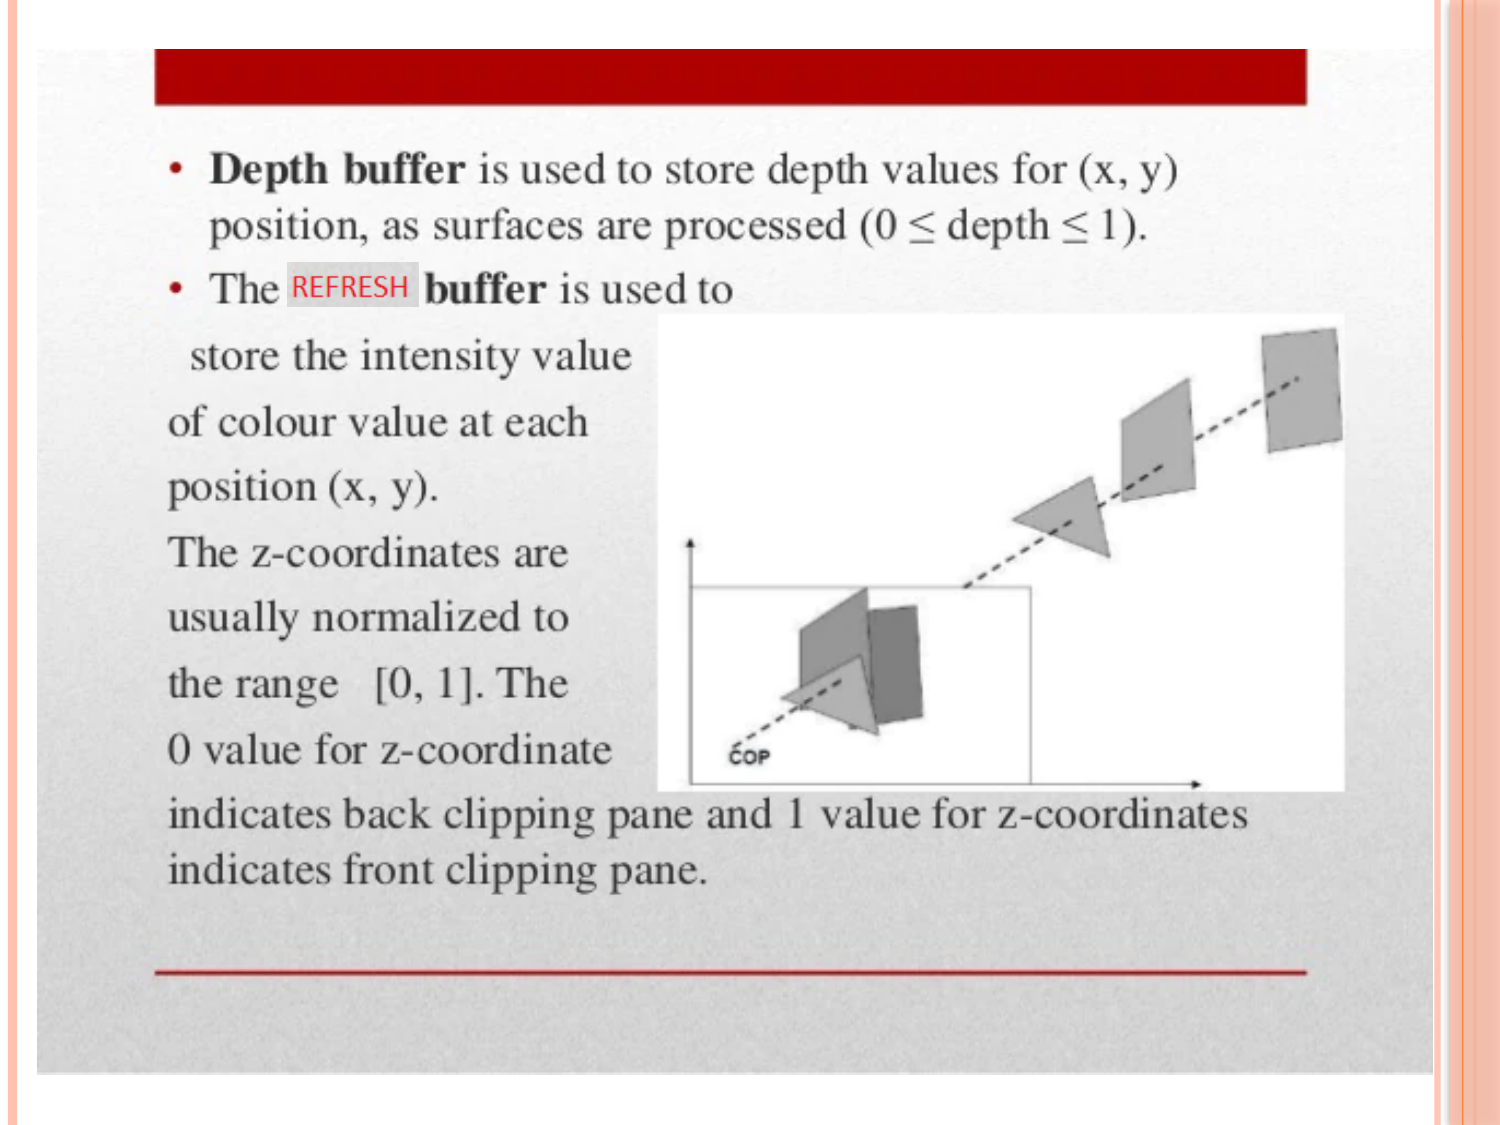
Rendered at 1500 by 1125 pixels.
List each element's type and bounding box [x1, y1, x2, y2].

picture [36, 48, 1434, 1076]
